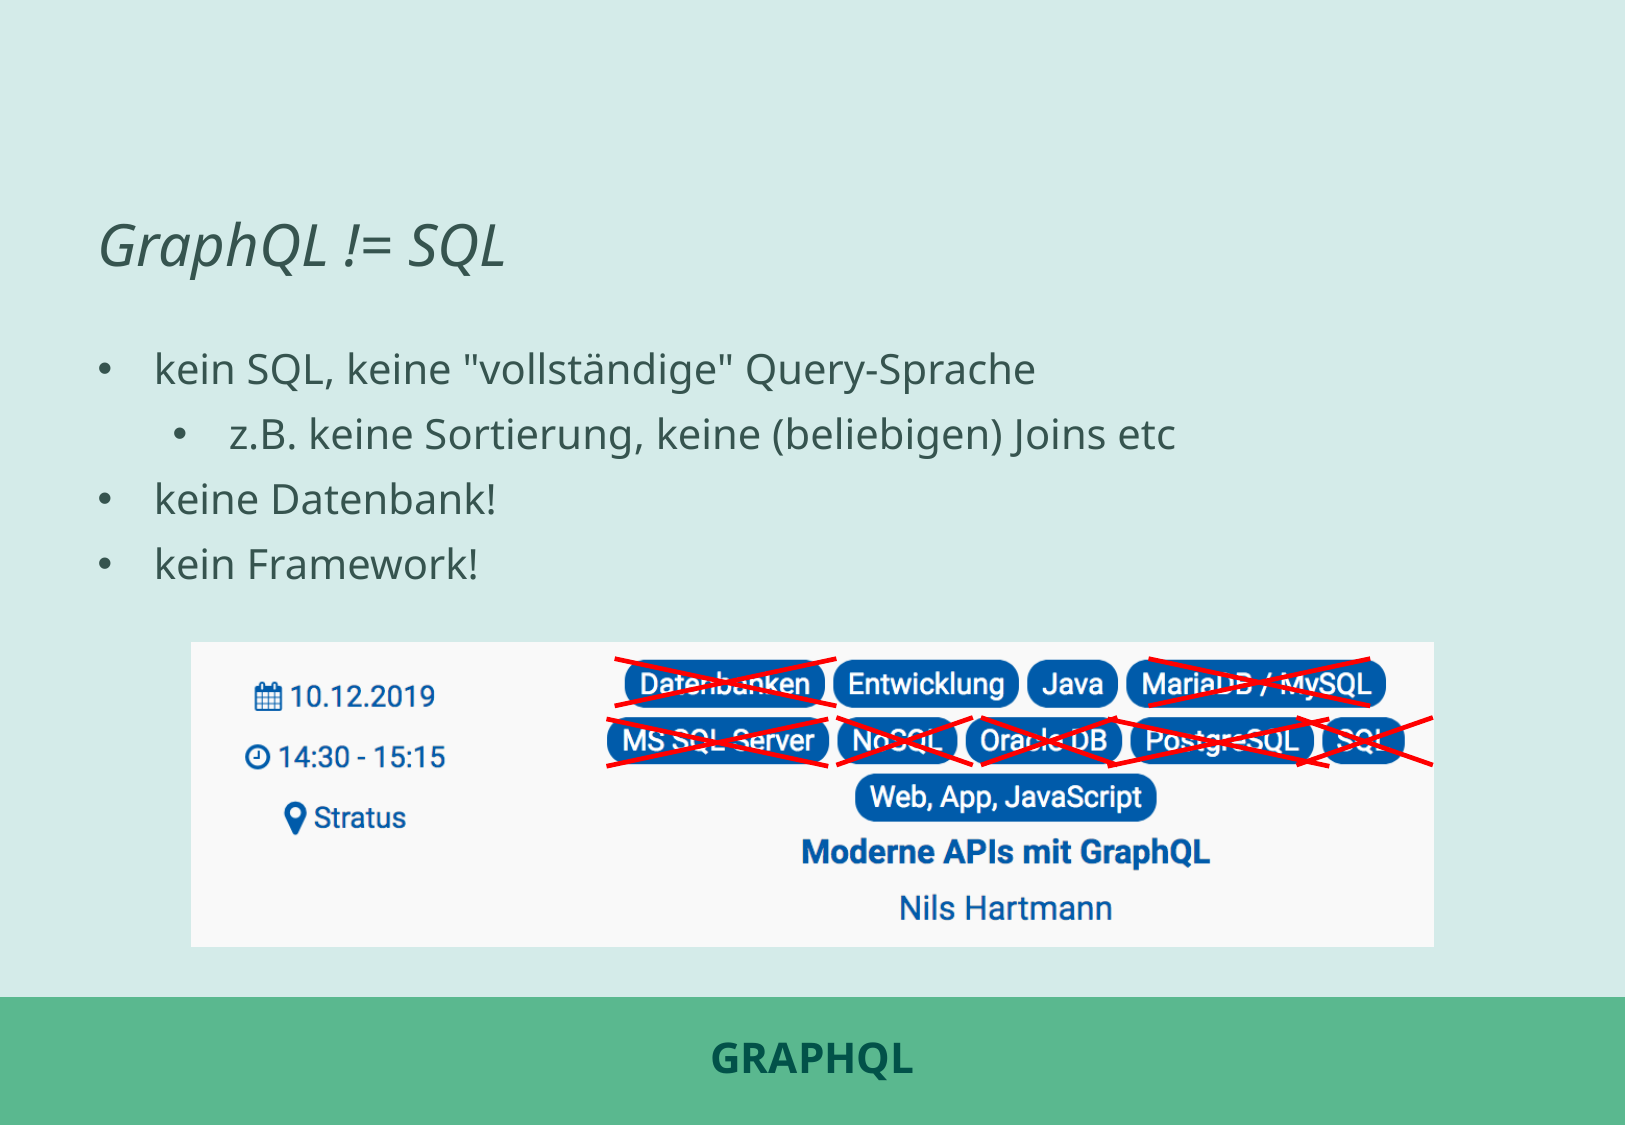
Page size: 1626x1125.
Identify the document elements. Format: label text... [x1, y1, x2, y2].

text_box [980, 717, 1118, 766]
title GraphQL [0, 995, 1625, 1125]
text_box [1148, 658, 1371, 706]
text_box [836, 717, 973, 766]
text_box GraphQL != SQL kein SQL, keine "vollständige" Query-Sprache z.B. keine Sortierung, keine (beliebigen) Joins etc keine Datenbank! kein Framework! [82, 200, 1543, 596]
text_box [614, 658, 837, 706]
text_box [606, 718, 829, 767]
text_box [1296, 717, 1433, 766]
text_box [1107, 718, 1330, 767]
picture [191, 642, 1434, 947]
